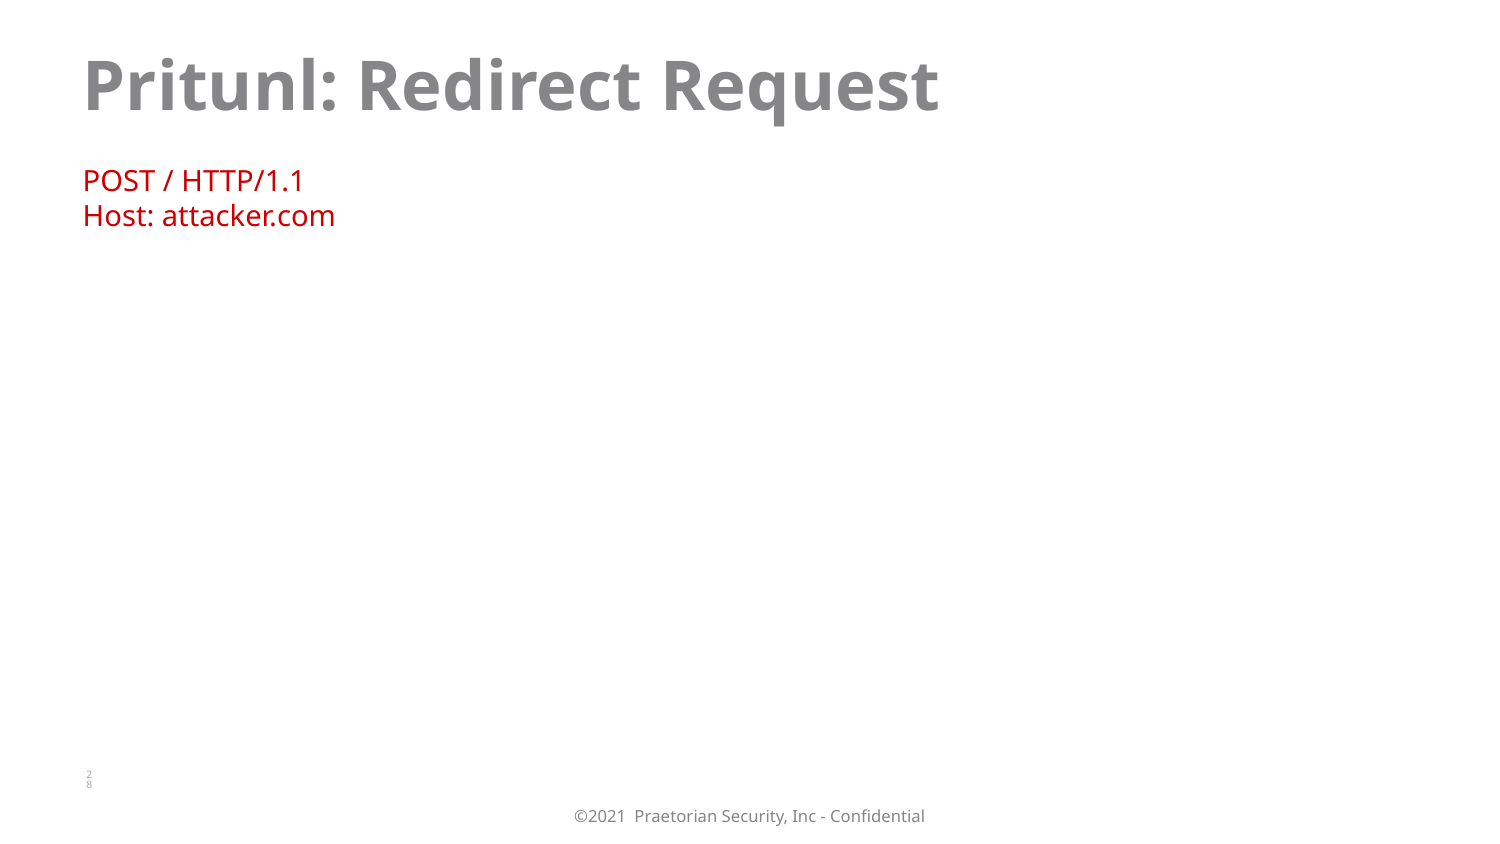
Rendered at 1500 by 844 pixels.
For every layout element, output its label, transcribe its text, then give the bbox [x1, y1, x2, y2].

title Pritunl: Redirect Request [78, 37, 1422, 117]
list POST / HTTP/1.1 Host: attacker.com [78, 157, 1422, 702]
slide_number 28 [81, 763, 101, 794]
